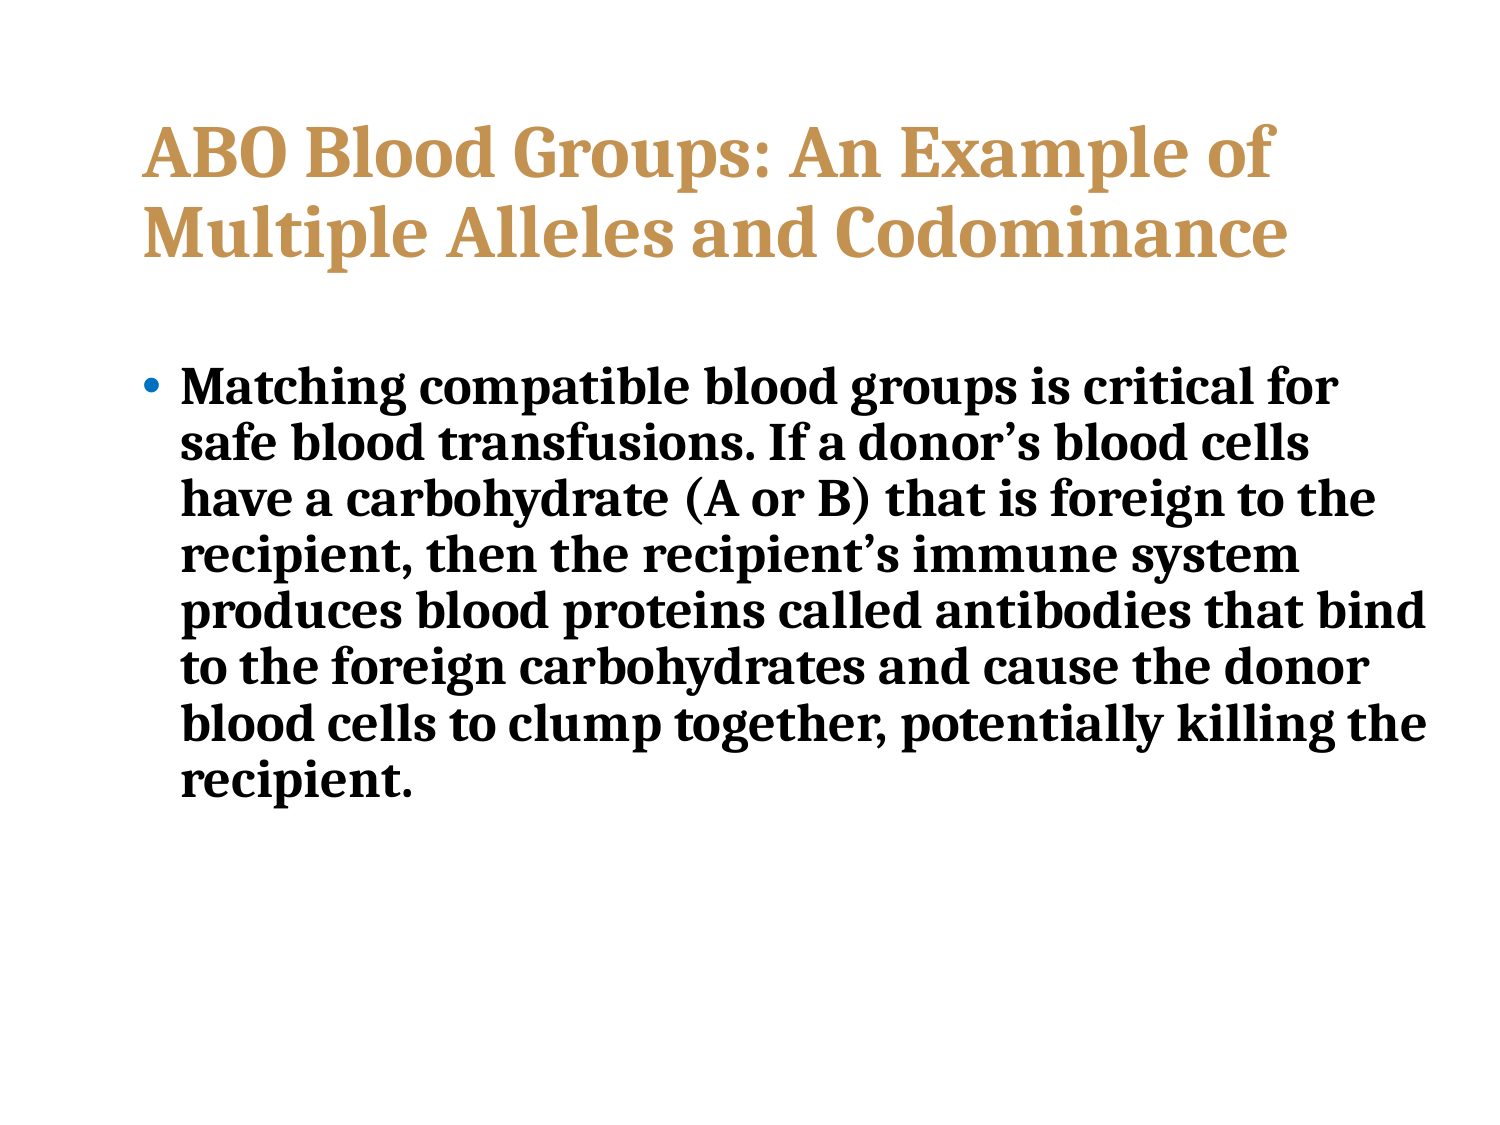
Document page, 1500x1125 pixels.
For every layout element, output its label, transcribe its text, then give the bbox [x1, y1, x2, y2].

title ABO Blood Groups: An Example of Multiple Alleles and Codominance [127, 104, 1449, 263]
list Matching compatible blood groups is critical for safe blood transfusions. If a donor’s blood cells have a carbohydrate (A or B) that is foreign to the recipient, then the recipient’s immune system produces blood proteins called antibodies that bind to the foreign carbohydrates and cause the donor blood cells to clump together, potentially killing the recipient. [127, 352, 1449, 1014]
